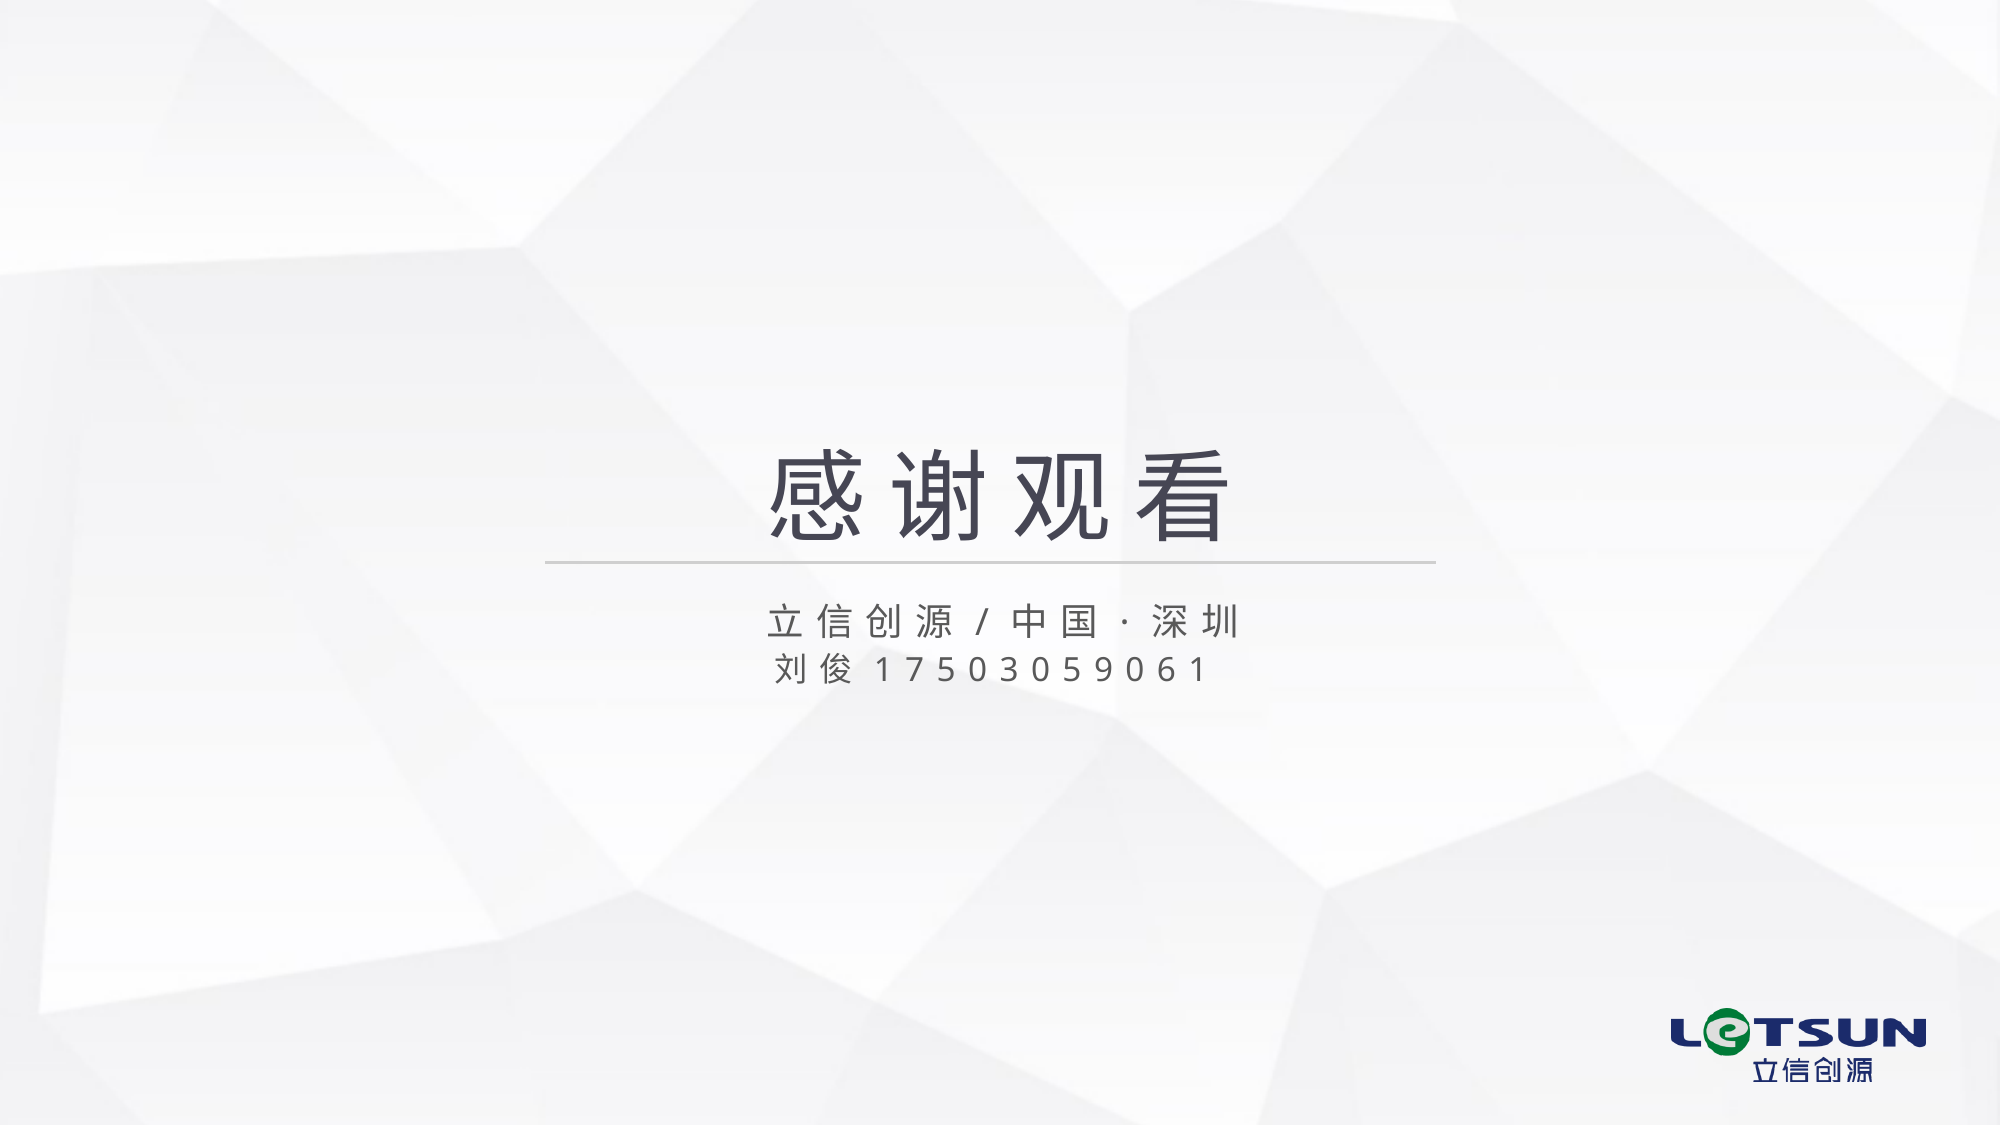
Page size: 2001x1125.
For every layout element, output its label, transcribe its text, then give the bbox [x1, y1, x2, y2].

picture [0, 0, 2000, 1125]
text_box 感 谢 观 看 [528, 426, 1472, 561]
text_box 立信创源/中国·深圳 [600, 590, 1405, 695]
text_box 刘俊17503059061 [759, 640, 1223, 696]
